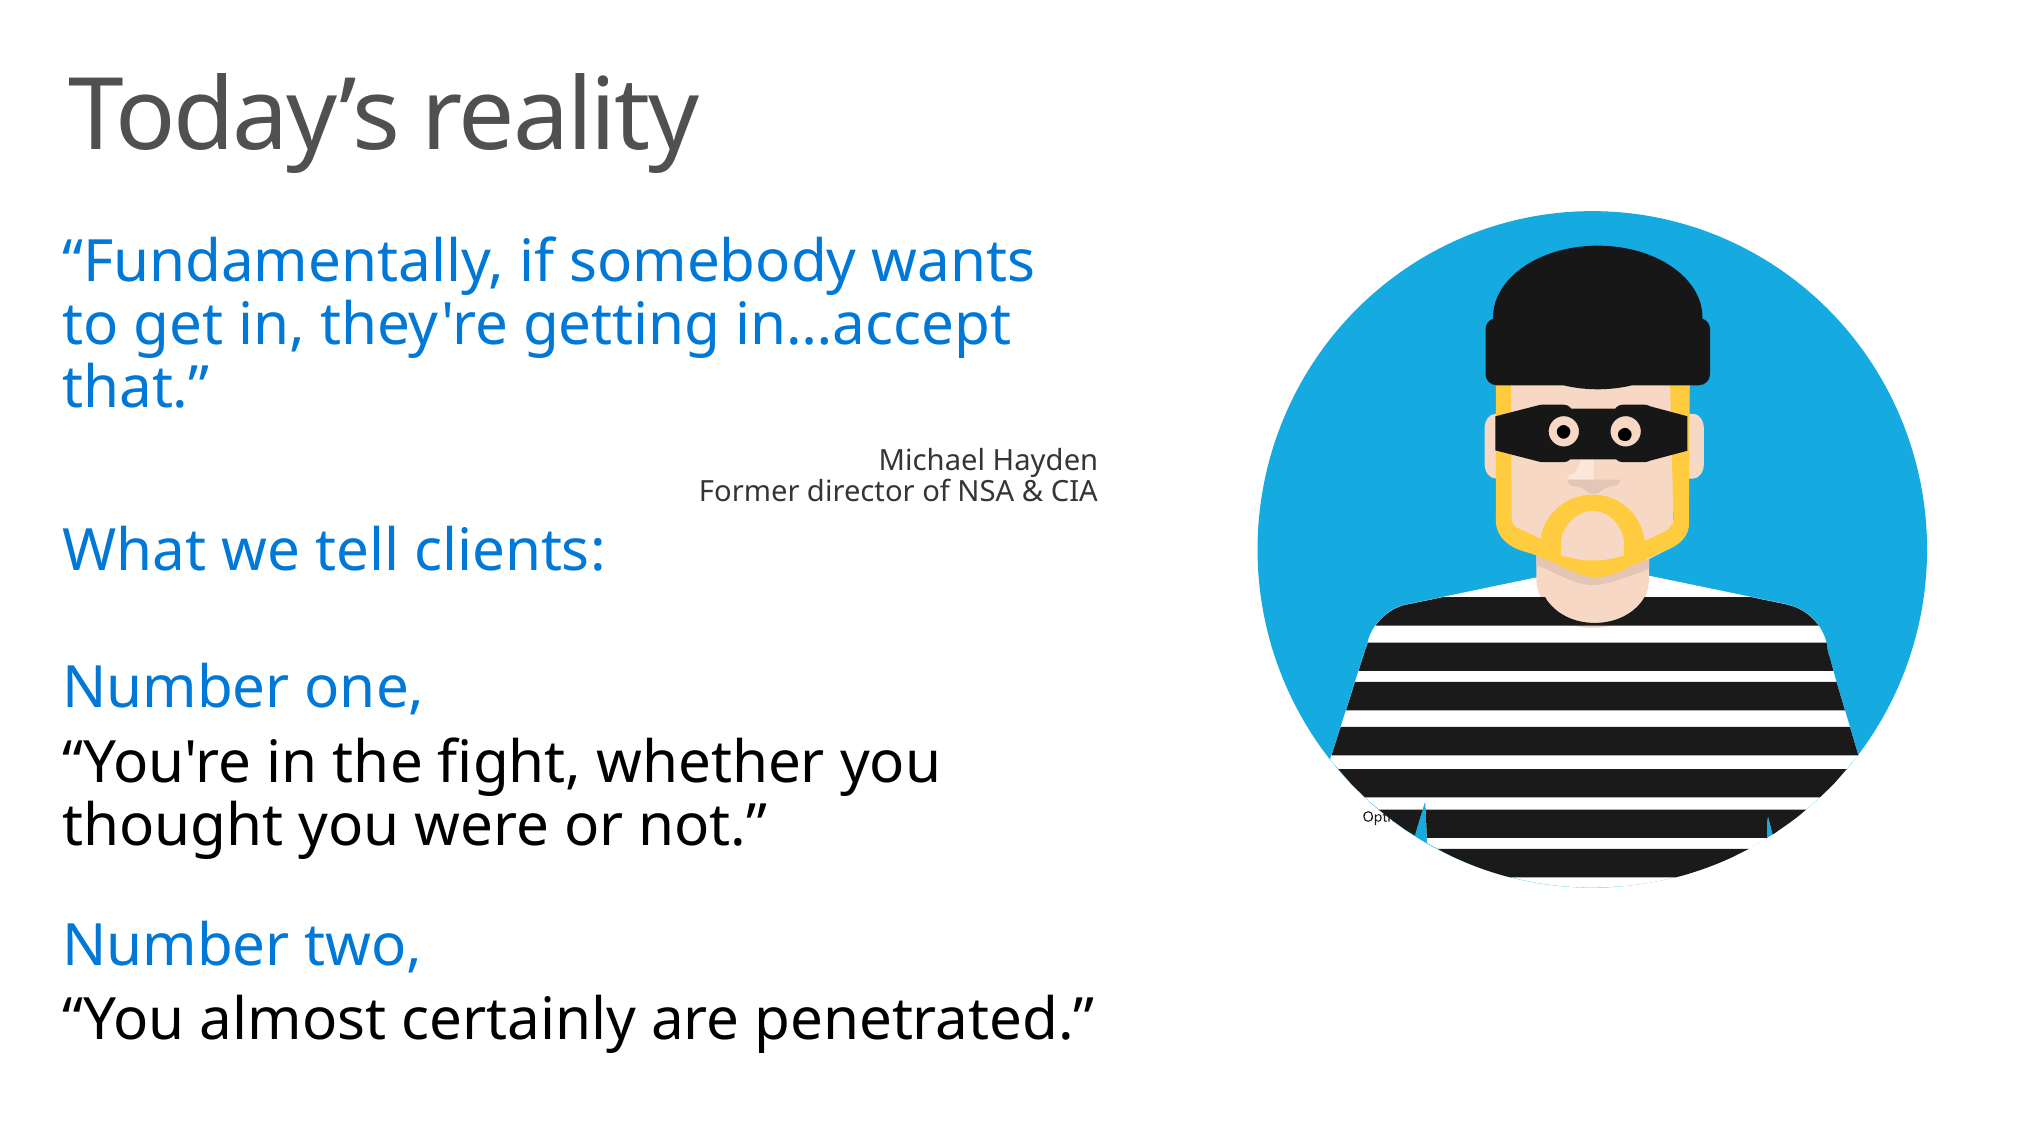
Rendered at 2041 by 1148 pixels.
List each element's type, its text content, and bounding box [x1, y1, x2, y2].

list “Fundamentally, if somebody wants to get in, they're getting in…accept that.” Michael Hayden Former director of NSA & CIA What we tell clients: Number one, “You're in the fight, whether you thought you were or not.” Number two, “You almost certainly are penetrated.” [38, 216, 1123, 1024]
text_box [1257, 210, 1928, 888]
text_box Today’s reality [45, 48, 1996, 199]
